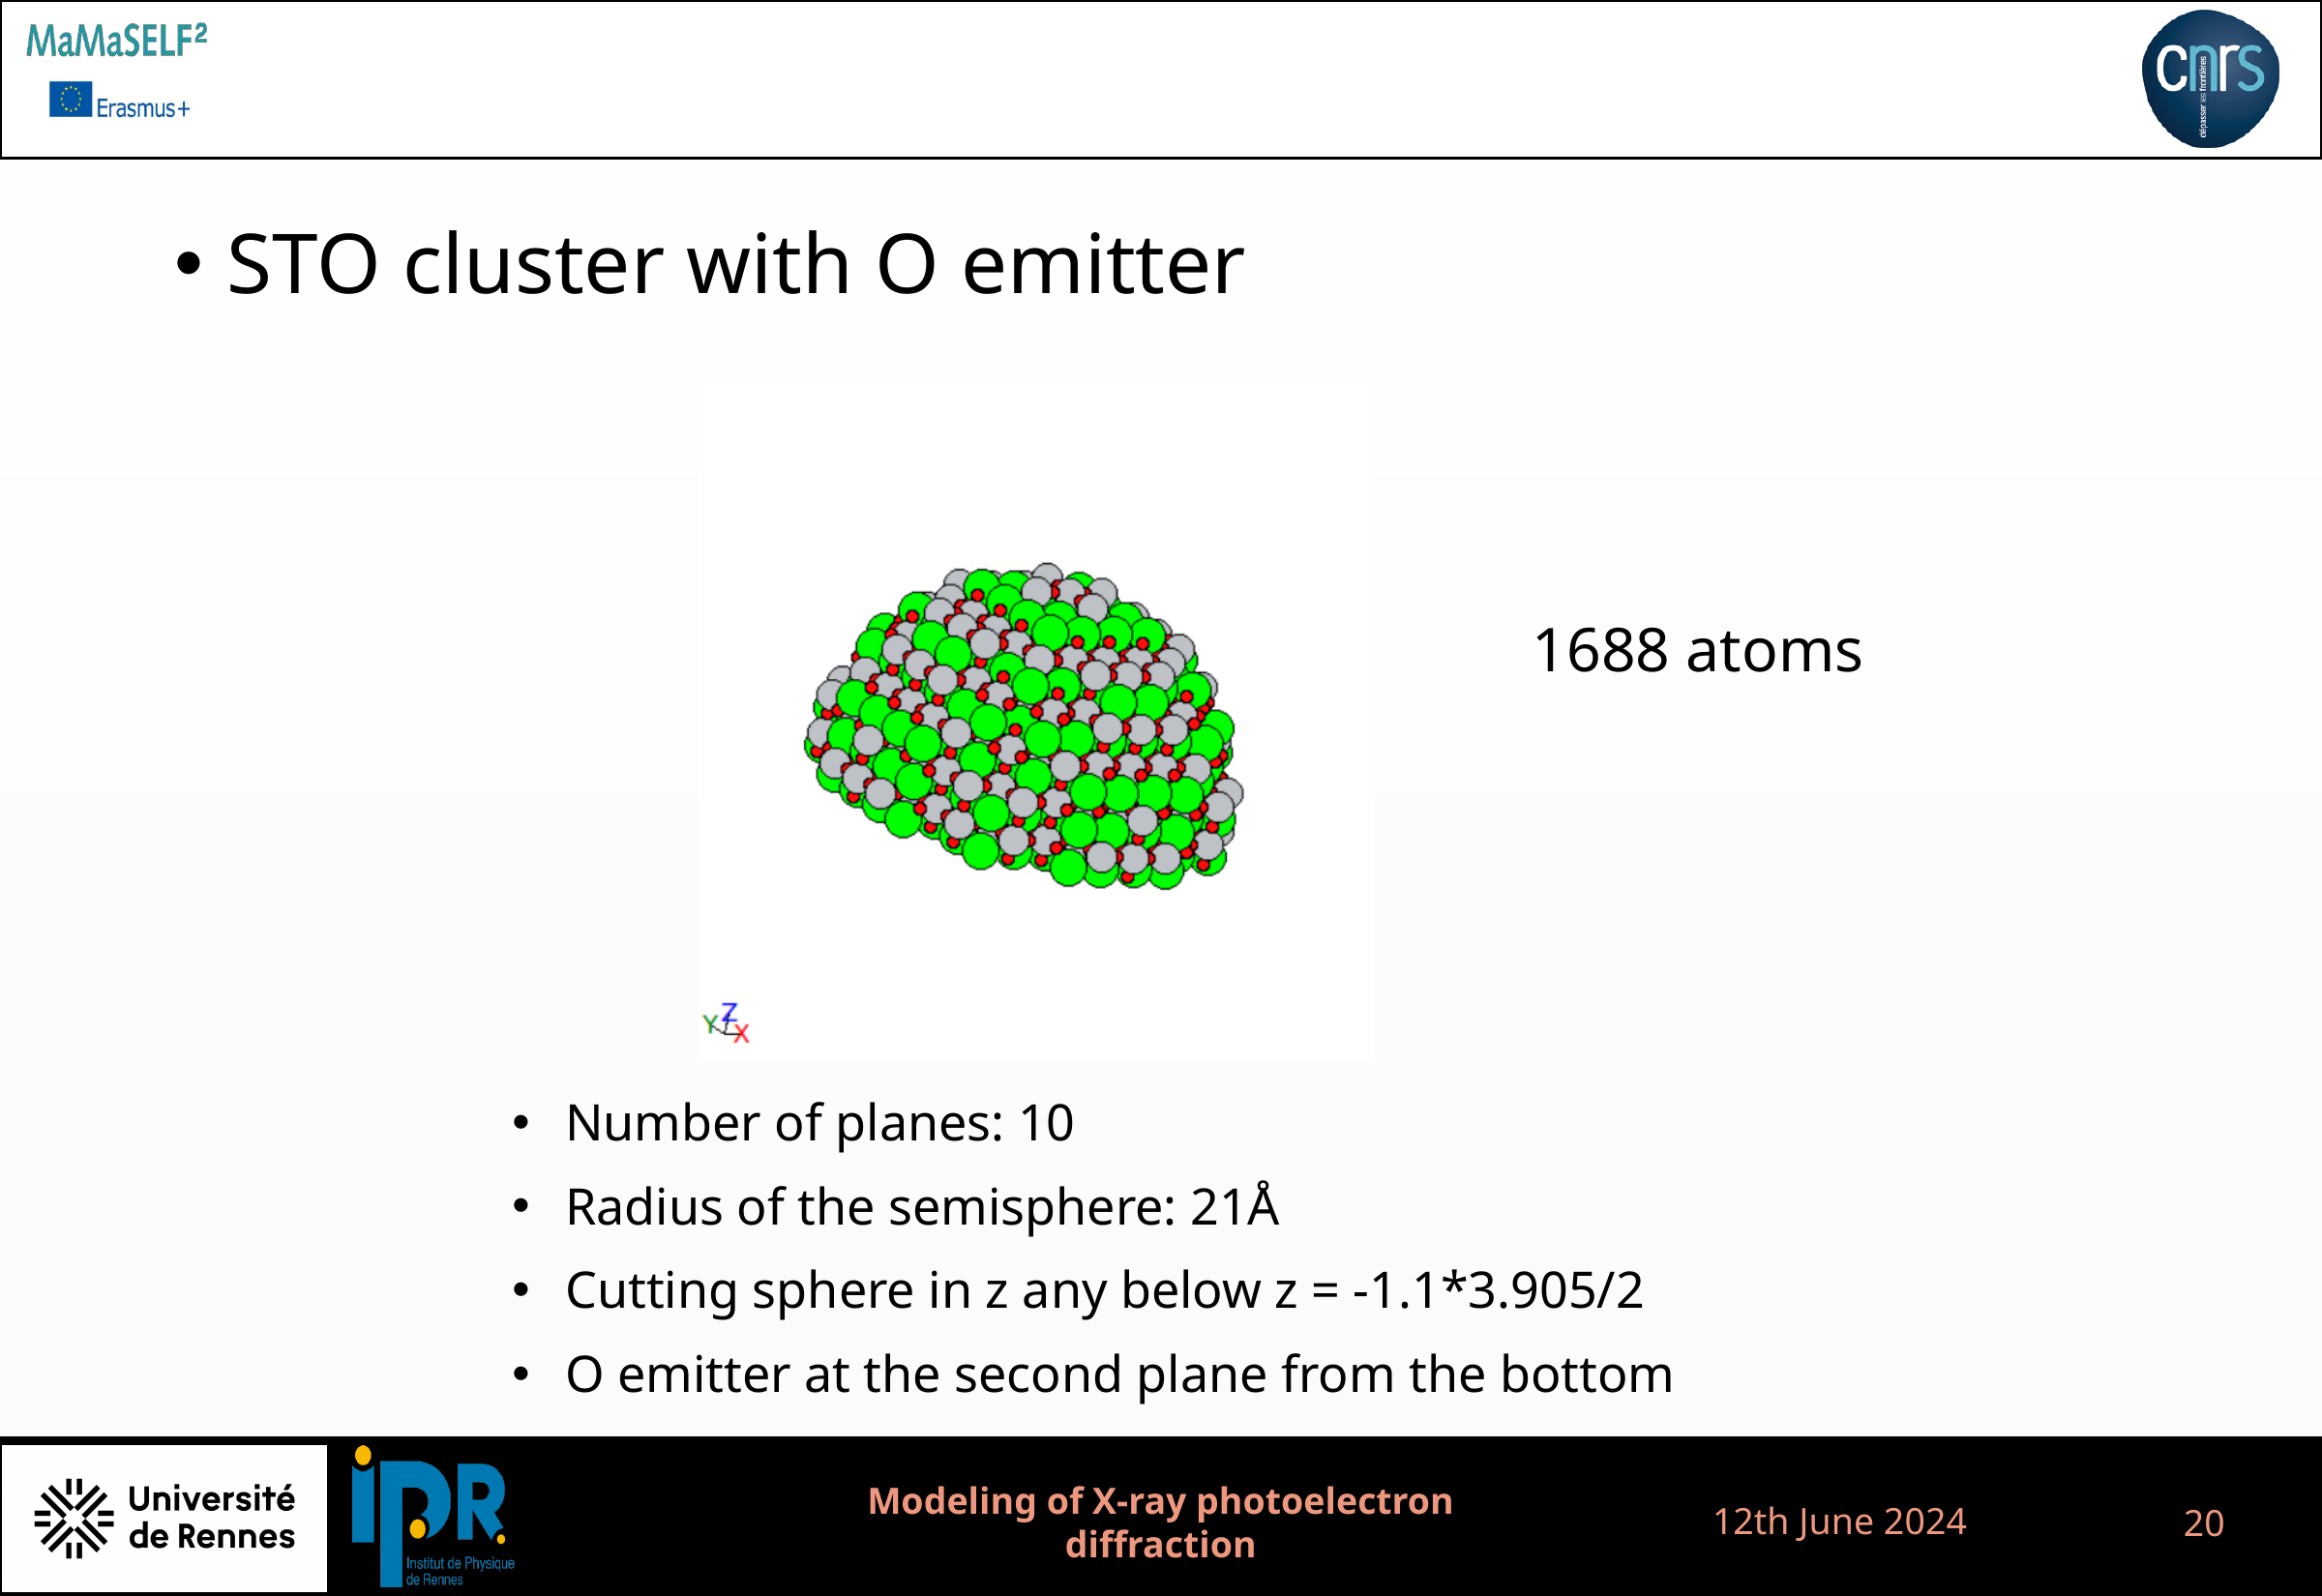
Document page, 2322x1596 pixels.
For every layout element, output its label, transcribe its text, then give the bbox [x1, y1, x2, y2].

slide_number 20 [2162, 1482, 2240, 1568]
picture [2, 1445, 327, 1592]
picture [24, 13, 211, 127]
picture [2142, 10, 2279, 148]
footer Modeling of X-ray photoelectron diffraction [769, 1479, 1553, 1565]
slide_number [1698, 1477, 2017, 1563]
text_box 1688 atoms [1517, 611, 1973, 693]
picture [699, 383, 1375, 1060]
text_box Number of planes: 10 Radius of the semisphere: 21Å Cutting sphere in z any below z = -1.1*3.905/2 O emitter at the second plane from the bottom [497, 1089, 1926, 1411]
picture [352, 1445, 515, 1592]
list STO cluster with O emitter [160, 215, 2162, 1228]
